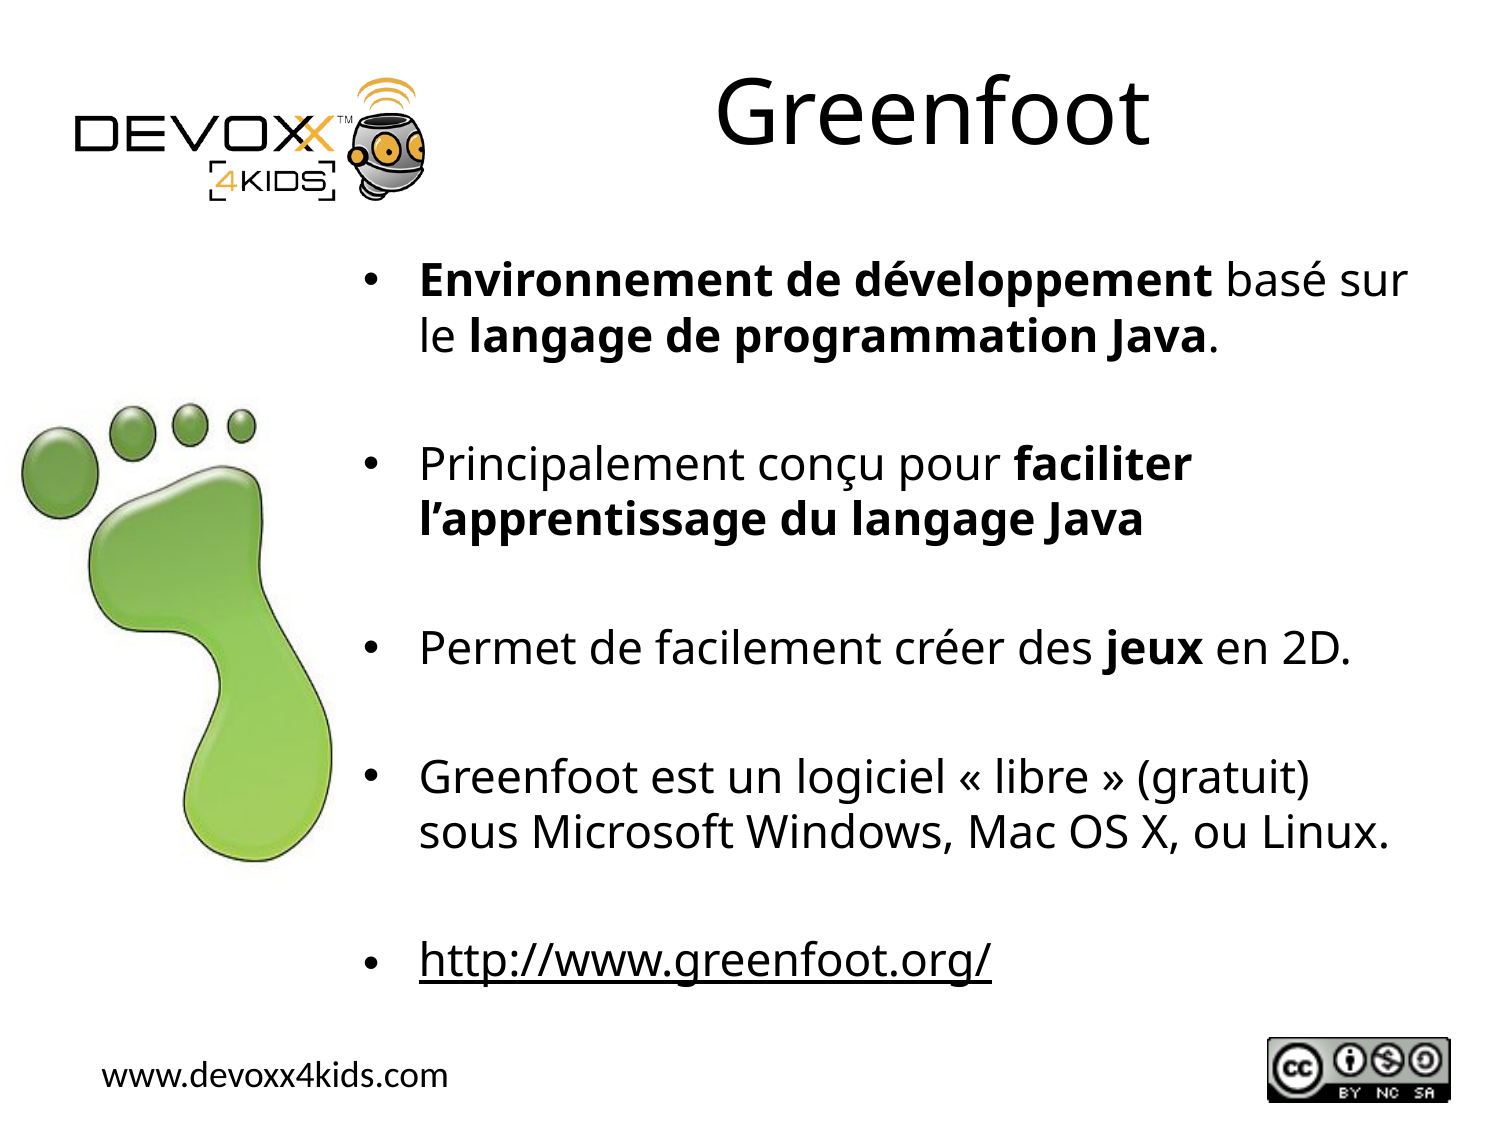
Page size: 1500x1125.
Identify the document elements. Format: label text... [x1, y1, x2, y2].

picture [1267, 1037, 1451, 1103]
list Environnement de développement basé sur le langage de programmation Java. Principalement conçu pour faciliter l’apprentissage du langage Java Permet de facilement créer des jeux en 2D. Greenfoot est un logiciel « libre » (gratuit) sous Microsoft Windows, Mac OS X, ou Linux. http://www.greenfoot.org/ [348, 243, 1425, 1005]
title Greenfoot [439, 45, 1425, 233]
picture [5, 385, 349, 882]
picture [75, 77, 425, 201]
